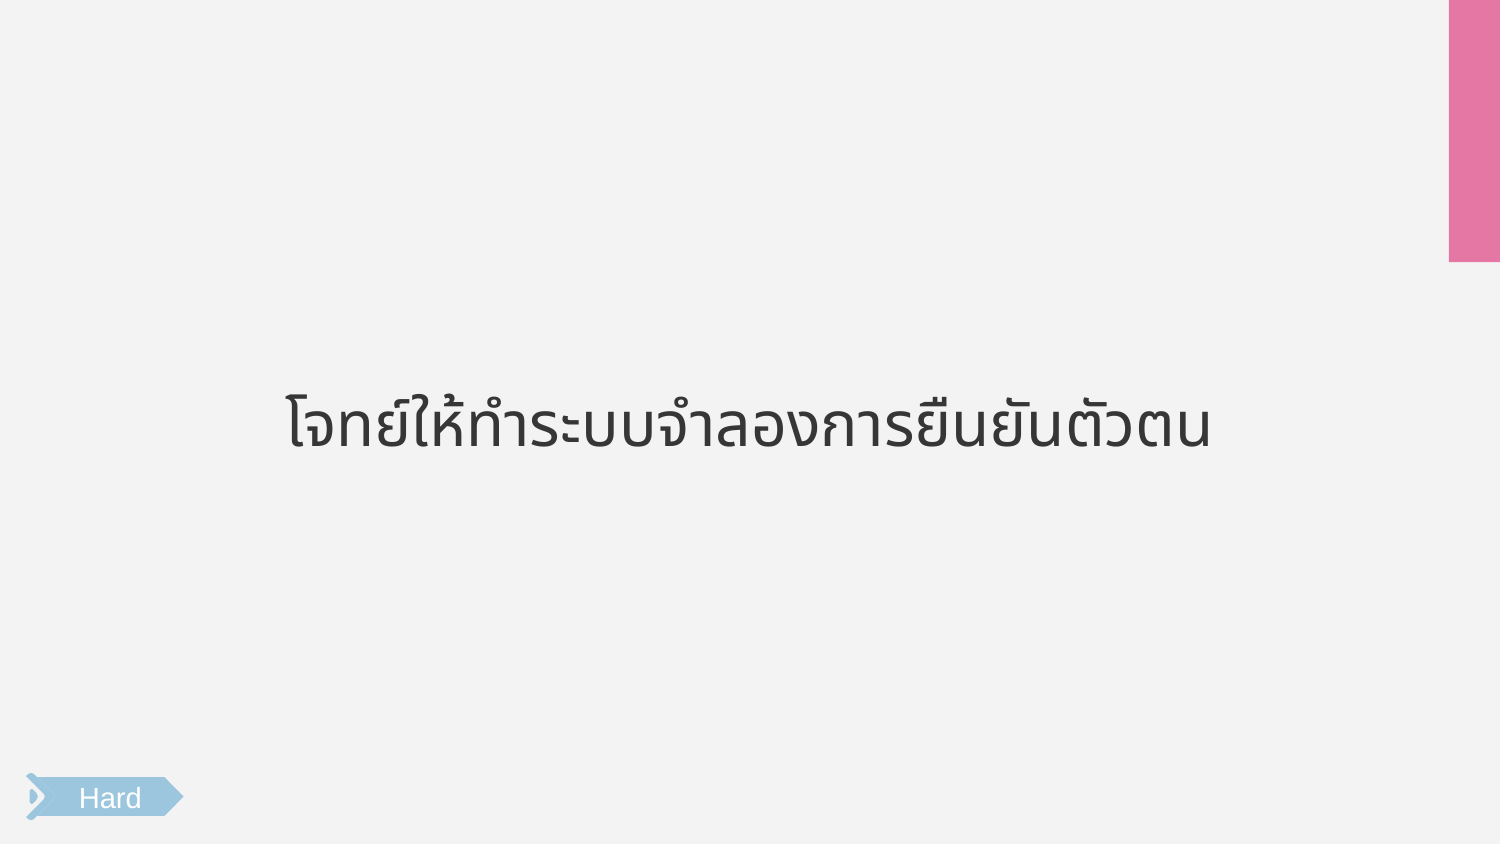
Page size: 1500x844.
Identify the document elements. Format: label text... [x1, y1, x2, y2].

title โจทย์ให้ทำระบบจำลองการยืนยันตัวตน [51, 295, 1449, 549]
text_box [25, 772, 184, 821]
